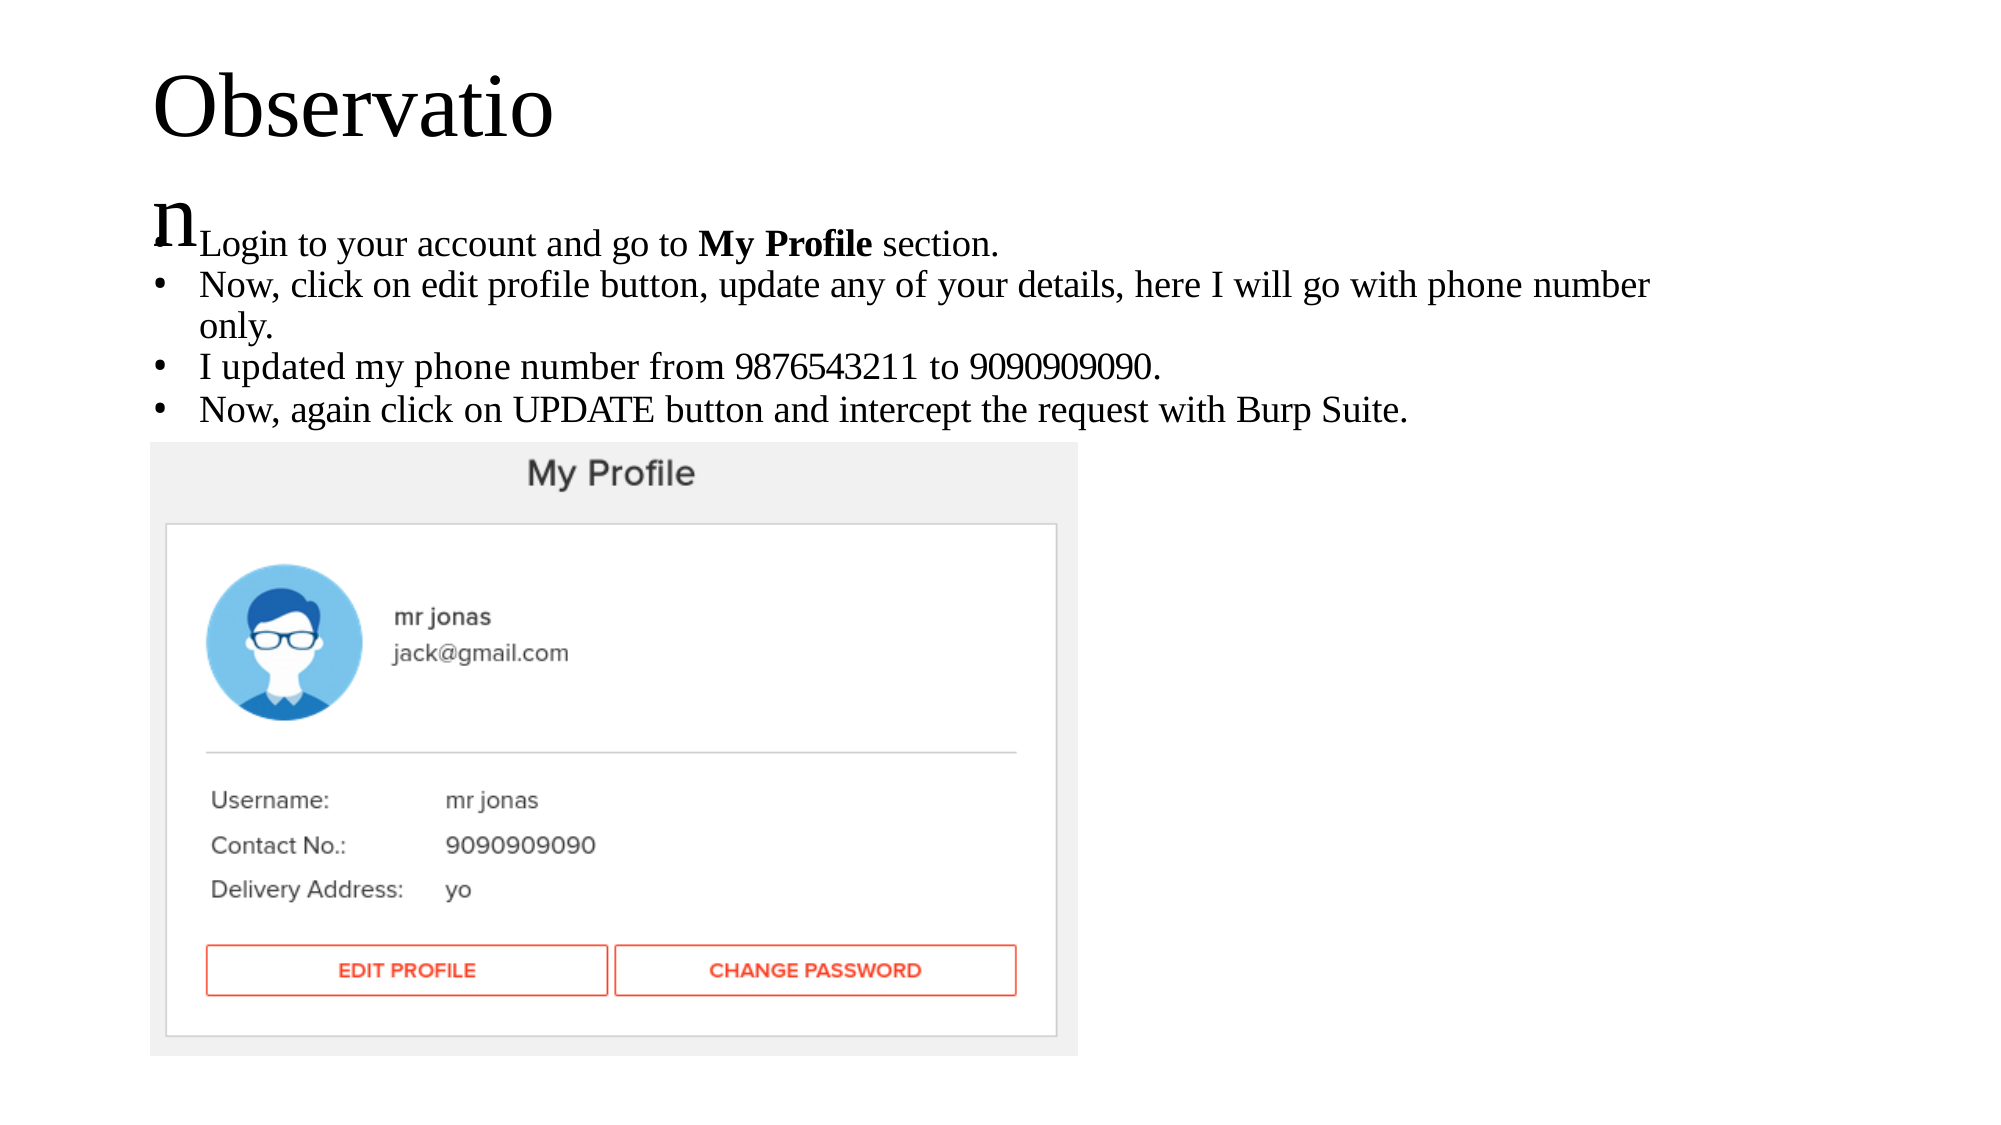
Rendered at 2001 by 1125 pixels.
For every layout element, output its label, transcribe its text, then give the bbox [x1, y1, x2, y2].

text_box Observation [150, 42, 601, 219]
picture [150, 442, 1078, 1056]
text_box Login to your account and go to My Profile section. Now, click on edit profile button, update any of your details, here I will go with phone number only. I updated my phone number from 9876543211 to 9090909090. Now, again click on UPDATE button and intercept the request with Burp Suite. [150, 219, 1710, 431]
